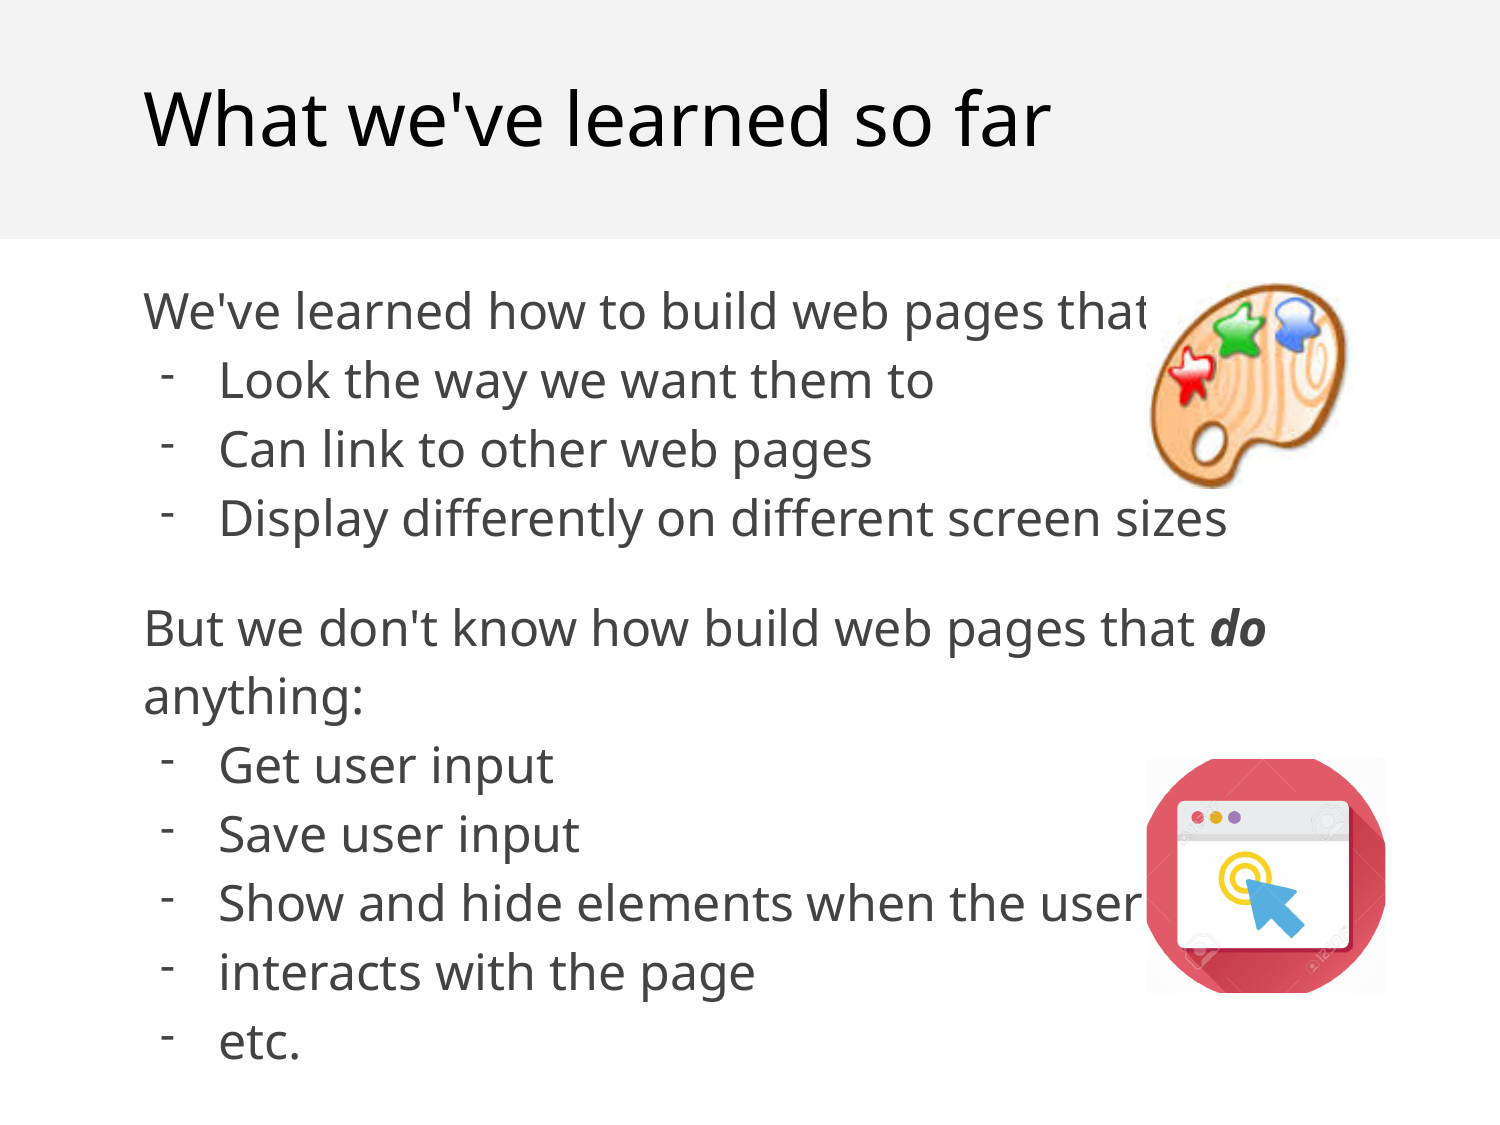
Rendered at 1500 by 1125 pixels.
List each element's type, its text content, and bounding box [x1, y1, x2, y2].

picture [1146, 759, 1386, 993]
text_box What we've learned so far [128, 56, 1372, 183]
picture [1146, 282, 1353, 489]
text_box We've learned how to build web pages that: Look the way we want them to Can link to other web pages Display differently on different screen sizes But we don't know how build web pages that do anything: Get user input Save user input Show and hide elements when the user interacts with the page etc. [128, 255, 1372, 1003]
